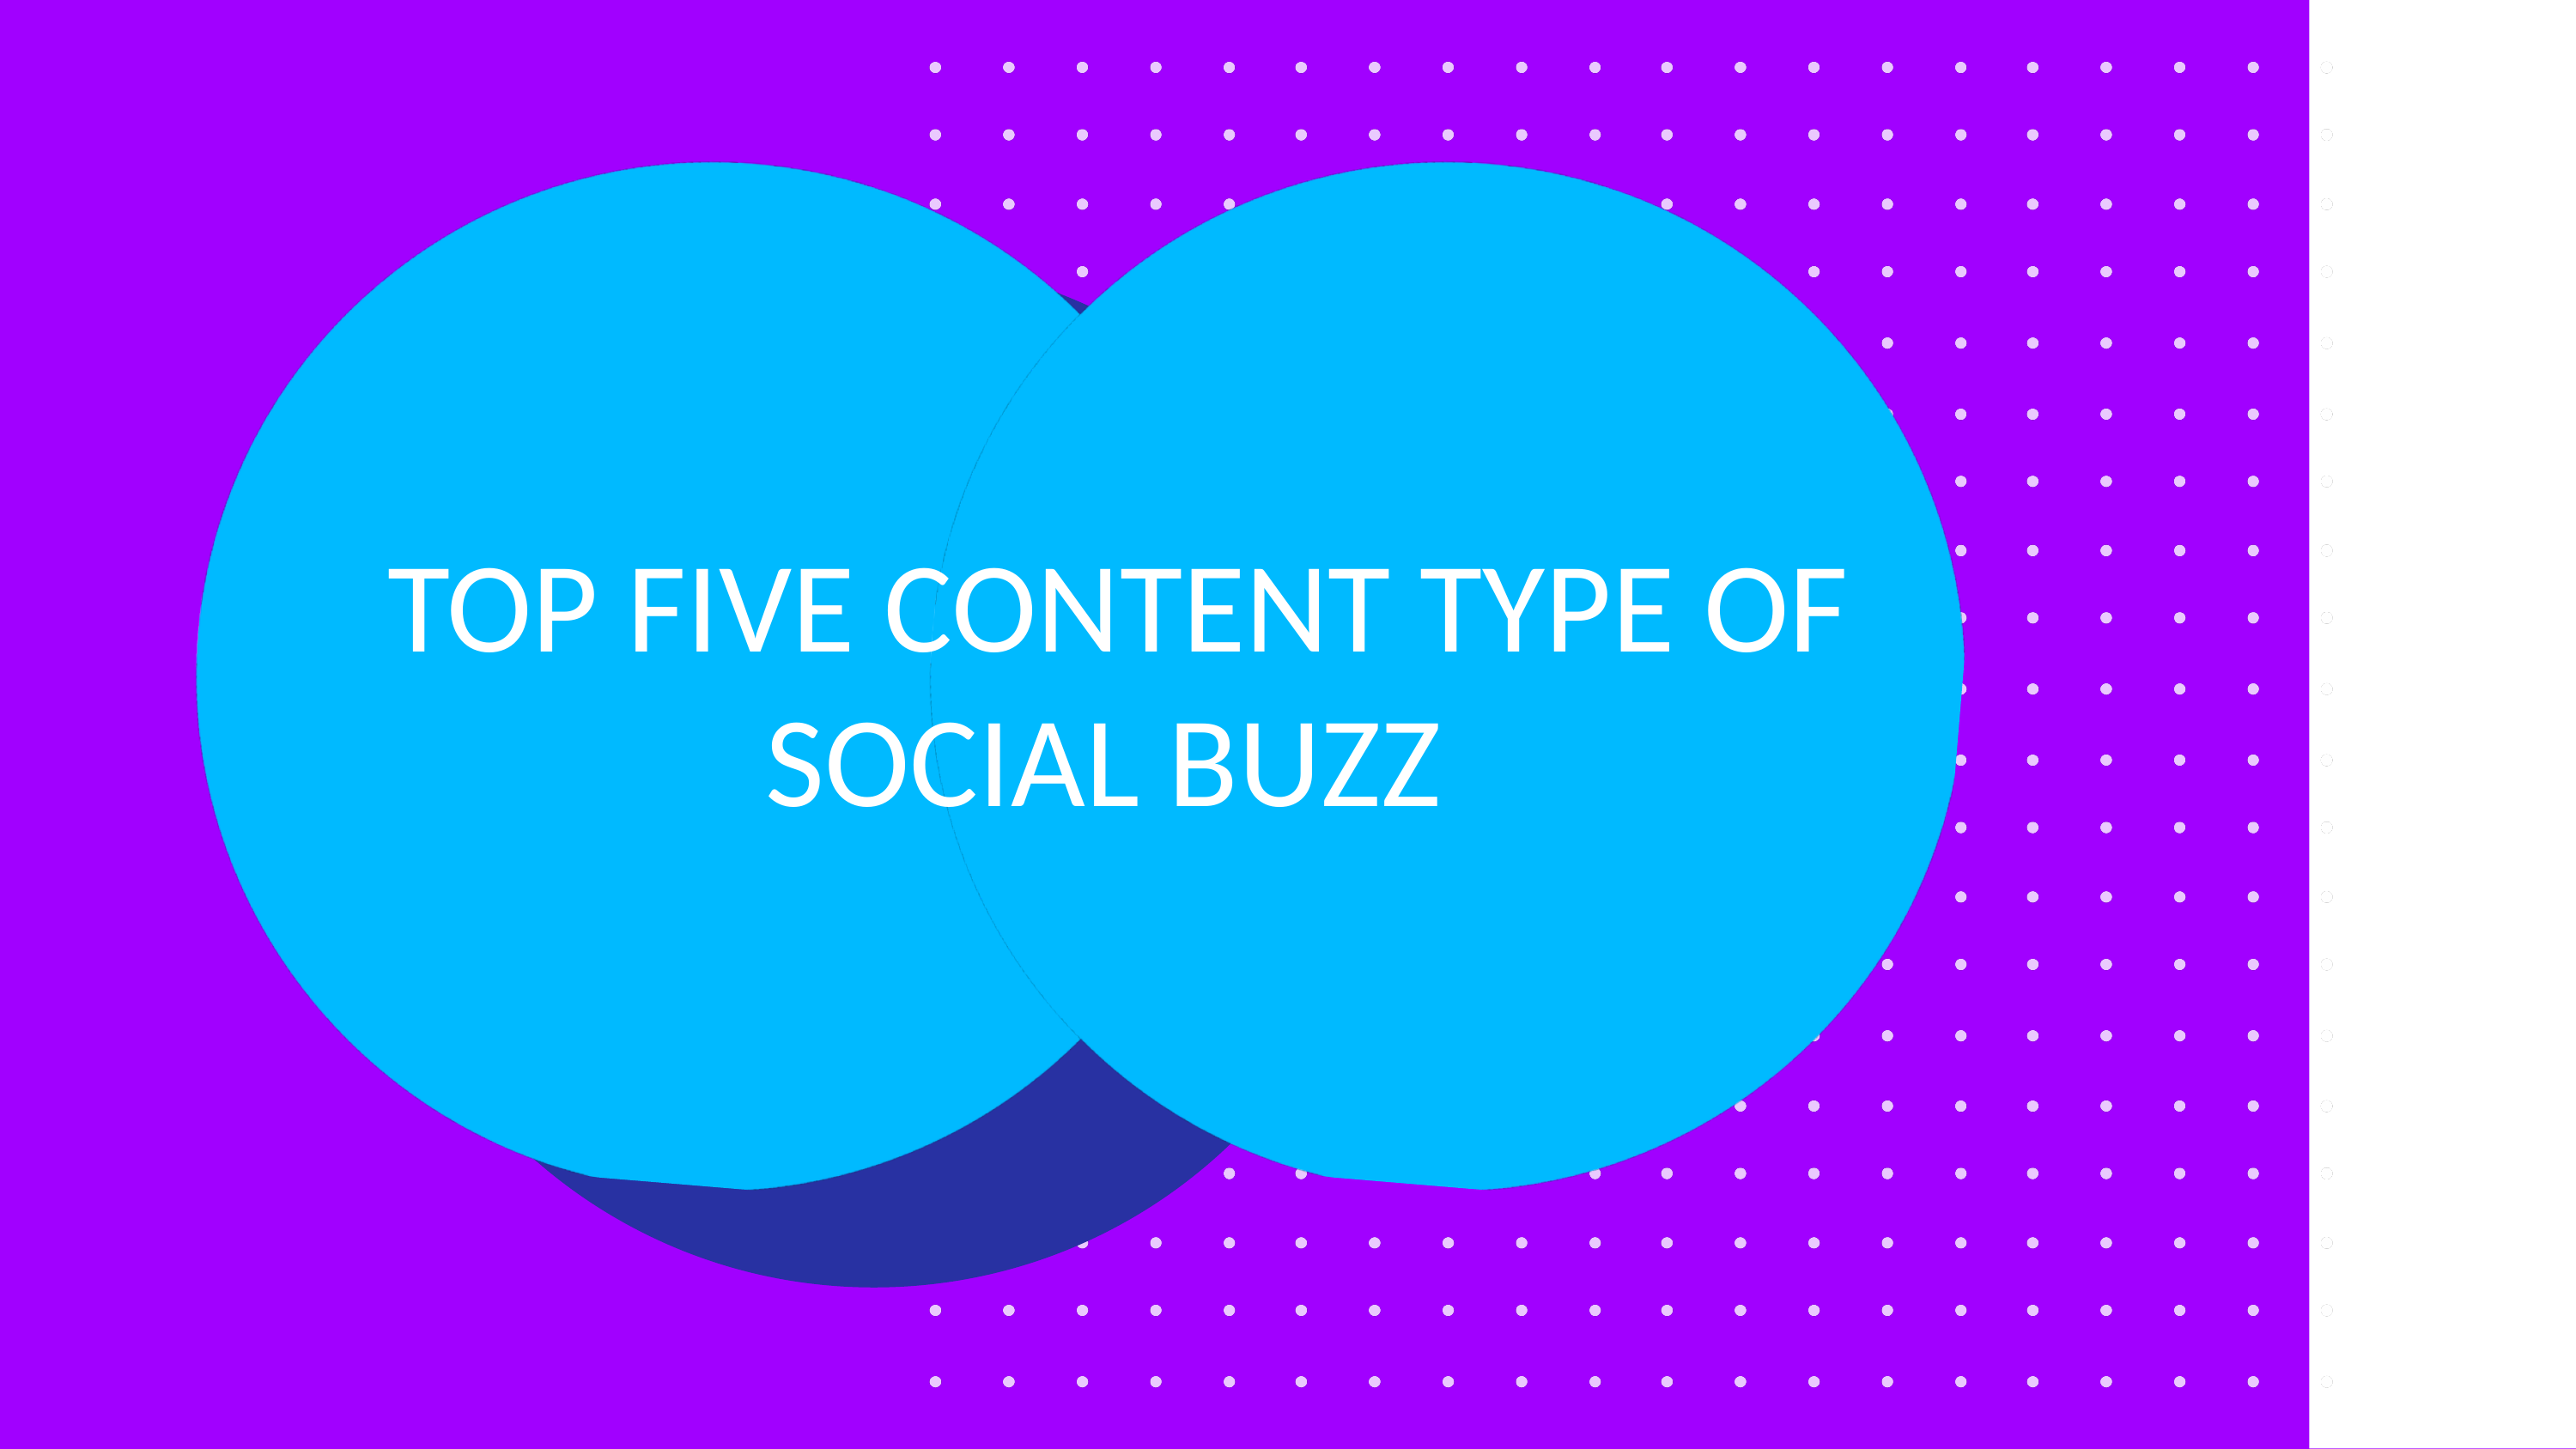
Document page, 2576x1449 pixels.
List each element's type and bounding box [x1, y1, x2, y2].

picture [1798, 569, 1844, 651]
picture [1177, 724, 1232, 805]
picture [1385, 724, 1437, 805]
picture [1329, 569, 1388, 651]
picture [1516, 712, 1961, 1187]
picture [1248, 724, 1311, 806]
picture [1621, 569, 1668, 651]
picture [932, 635, 949, 651]
picture [1483, 569, 1544, 651]
text_box [2309, 0, 2576, 1449]
picture [932, 790, 975, 806]
picture [1709, 568, 1783, 652]
picture [1554, 569, 1607, 651]
picture [1121, 569, 1181, 651]
picture [932, 155, 1961, 610]
picture [1421, 569, 1480, 651]
picture [1255, 569, 1318, 651]
picture [957, 568, 1031, 652]
text_box [155, 115, 1388, 1288]
picture [1046, 569, 1109, 651]
picture [1325, 724, 1377, 805]
picture [1192, 569, 1239, 651]
picture [1095, 724, 1137, 805]
picture [1012, 724, 1084, 805]
picture [932, 723, 973, 740]
text_box [921, 57, 2337, 1392]
picture [989, 724, 999, 805]
picture [932, 569, 947, 585]
picture [932, 1040, 1437, 1187]
